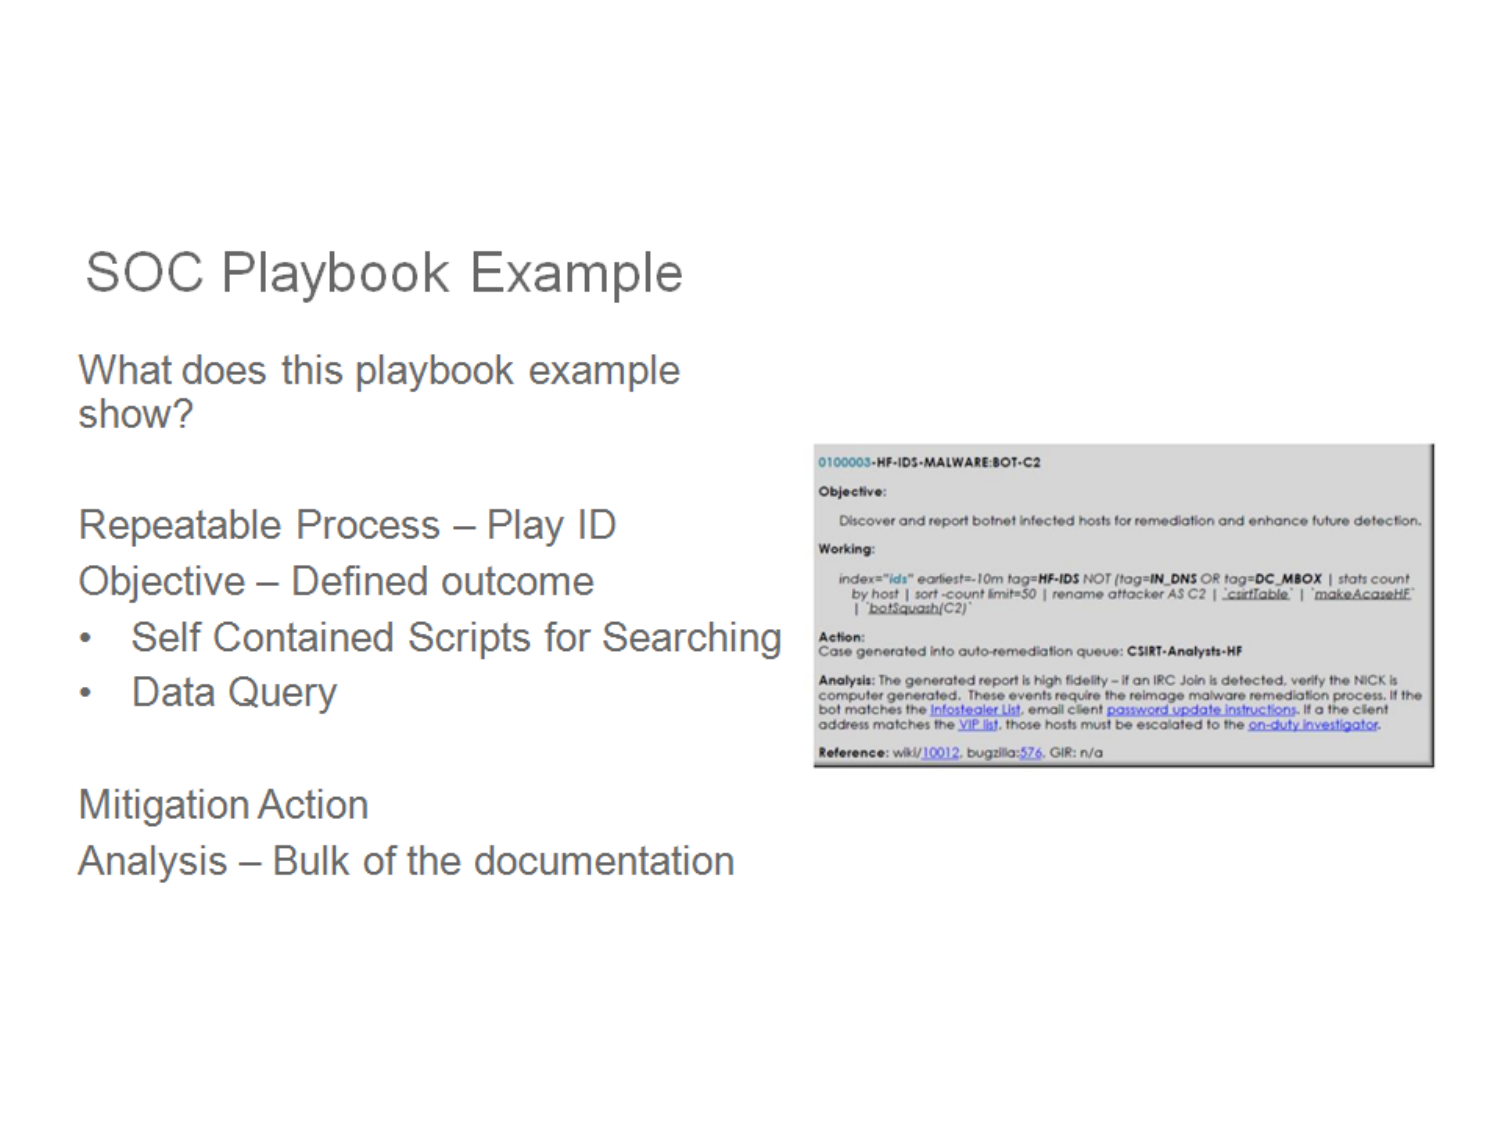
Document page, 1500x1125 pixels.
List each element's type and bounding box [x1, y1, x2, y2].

picture [50, 227, 1450, 898]
